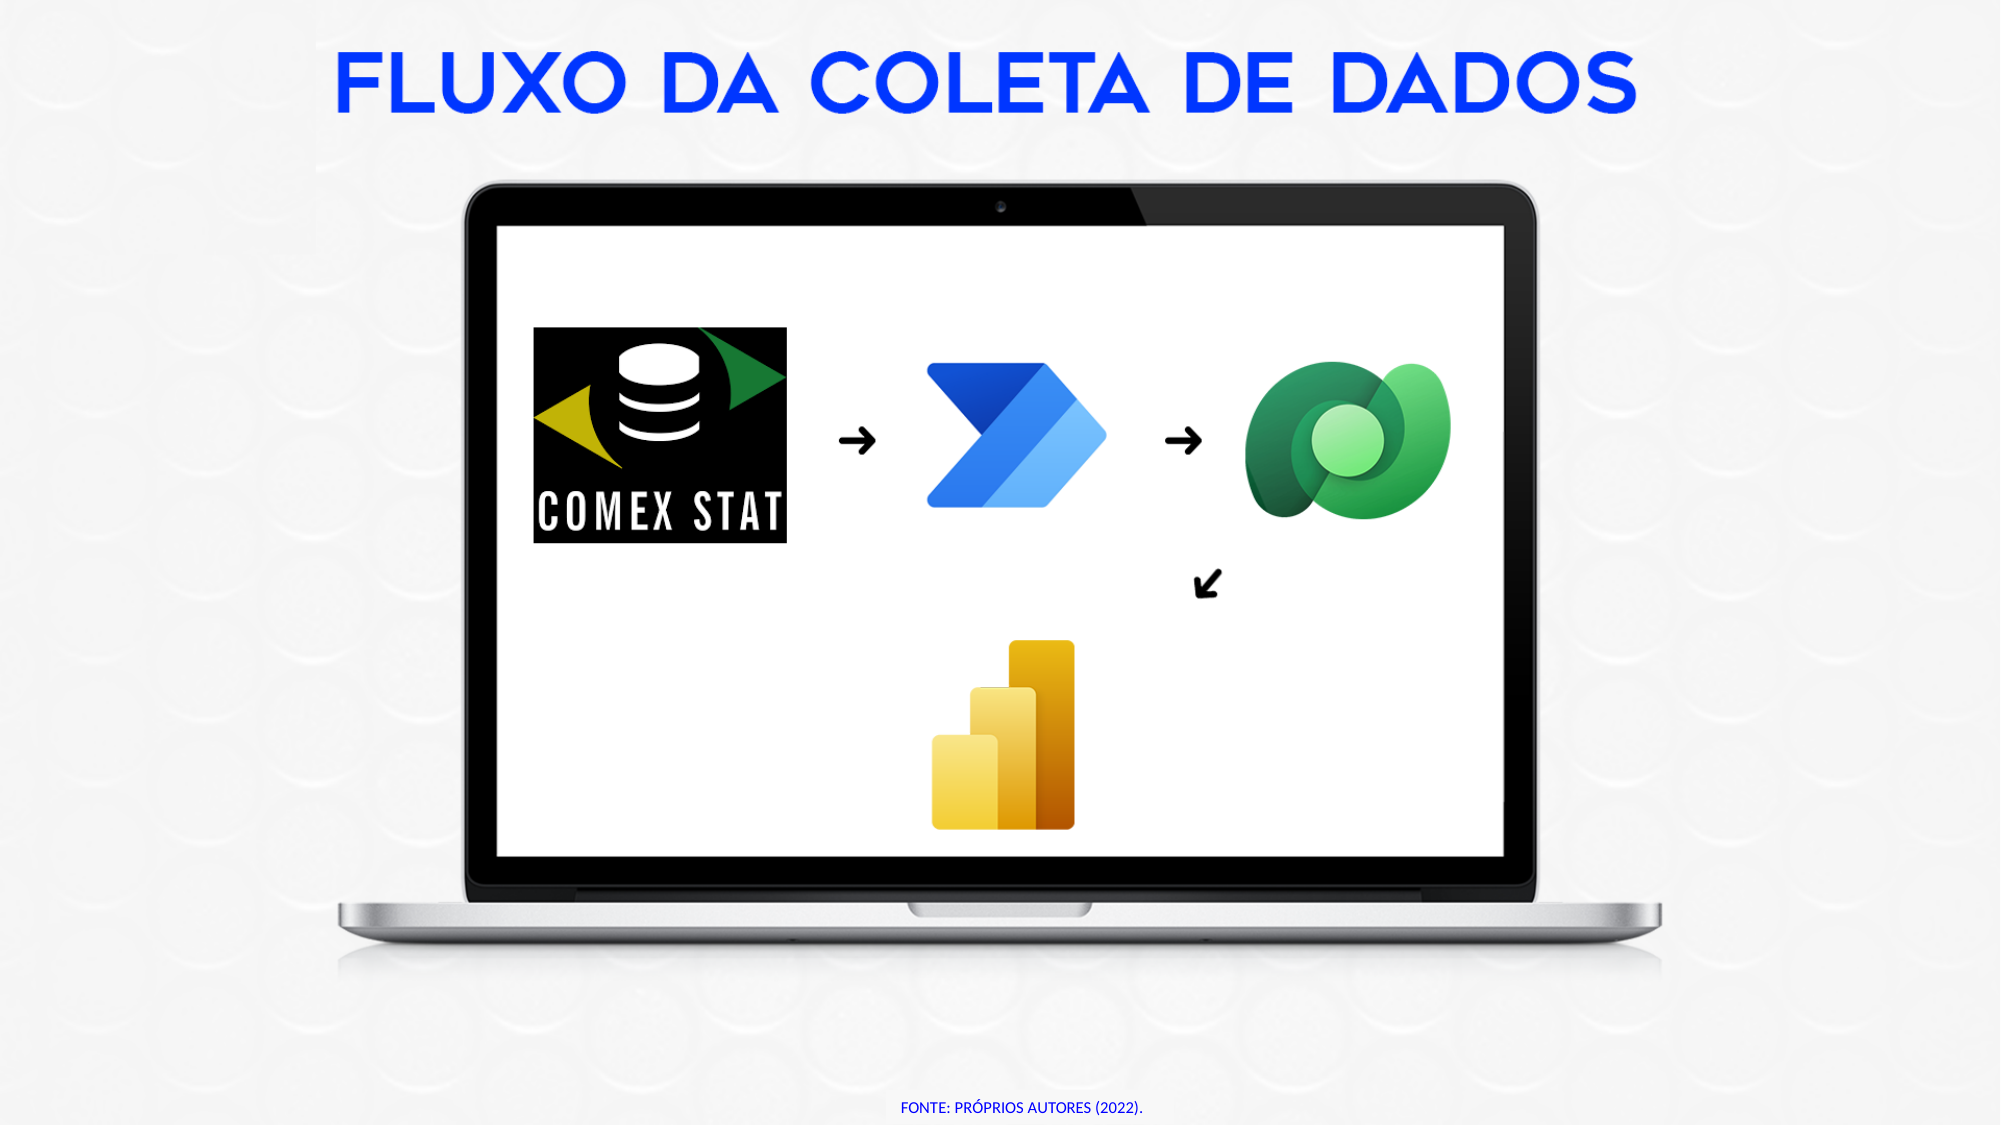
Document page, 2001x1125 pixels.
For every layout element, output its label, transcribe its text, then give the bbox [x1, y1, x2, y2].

picture [0, 0, 2001, 1125]
text_box FONTE: PRÓPRIOS AUTORES (2022). [886, 1089, 1175, 1125]
